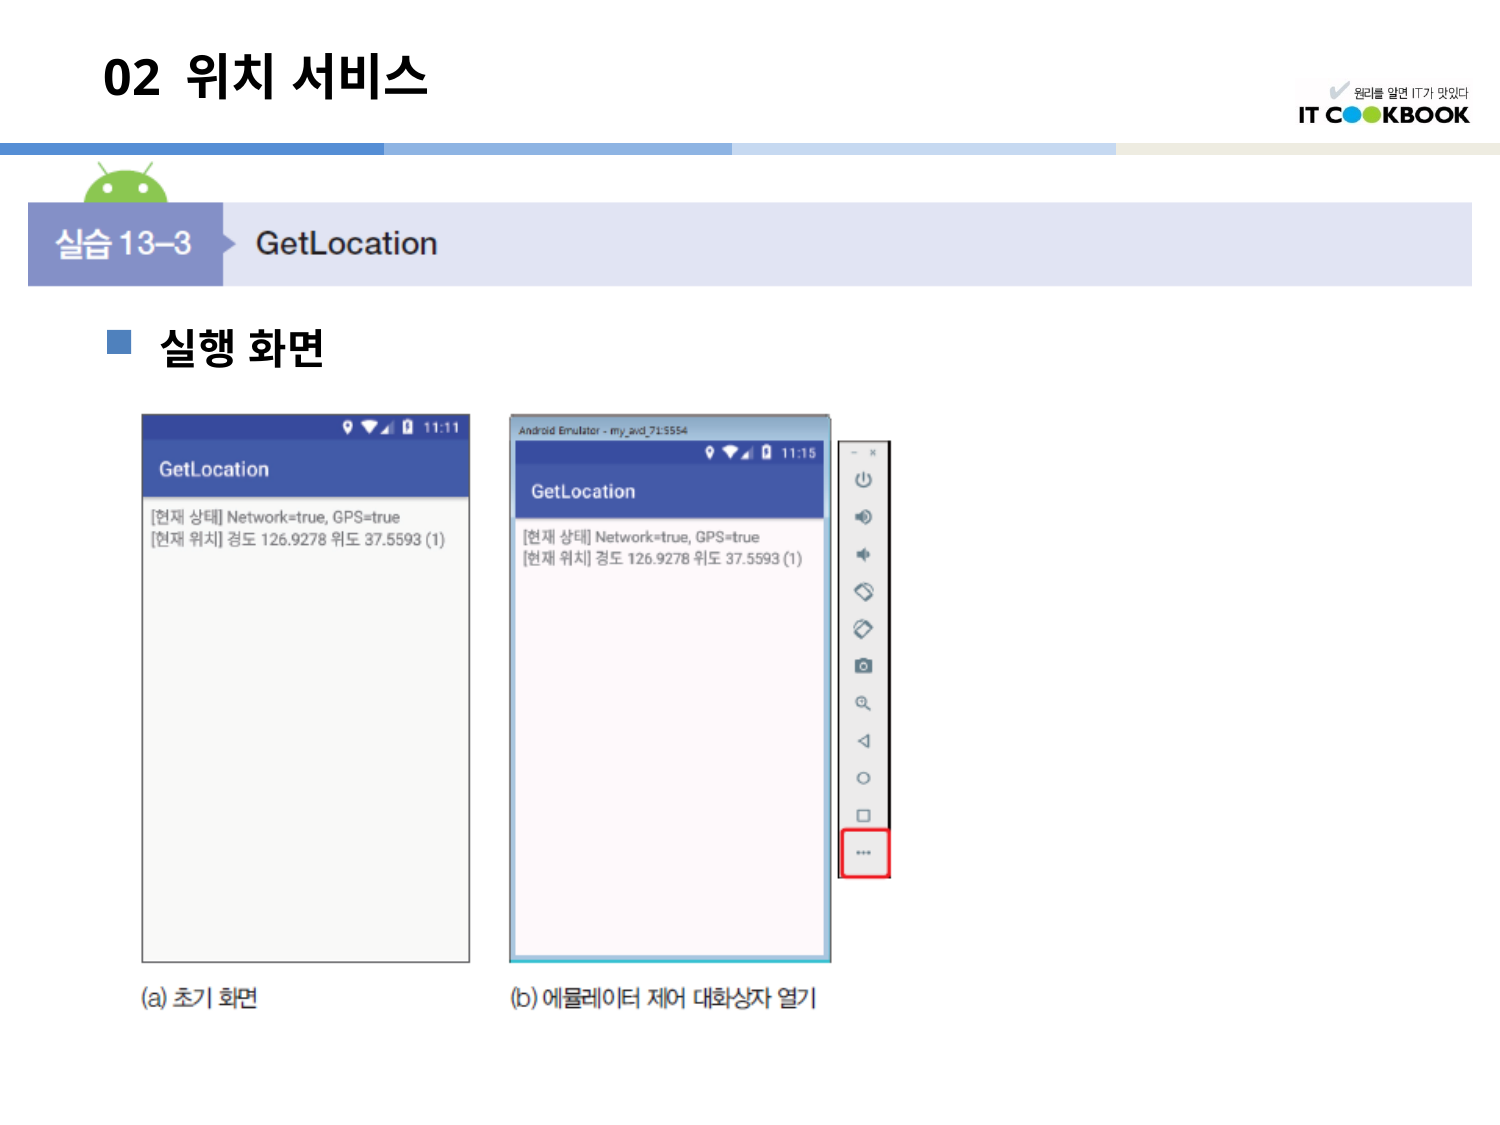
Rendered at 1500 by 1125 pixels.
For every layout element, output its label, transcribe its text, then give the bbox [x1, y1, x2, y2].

title 02 위치 서비스 [88, 30, 1330, 121]
picture [27, 160, 1473, 288]
picture [1295, 78, 1473, 125]
picture [123, 396, 911, 1018]
list 실행 화면 [88, 297, 1436, 1083]
